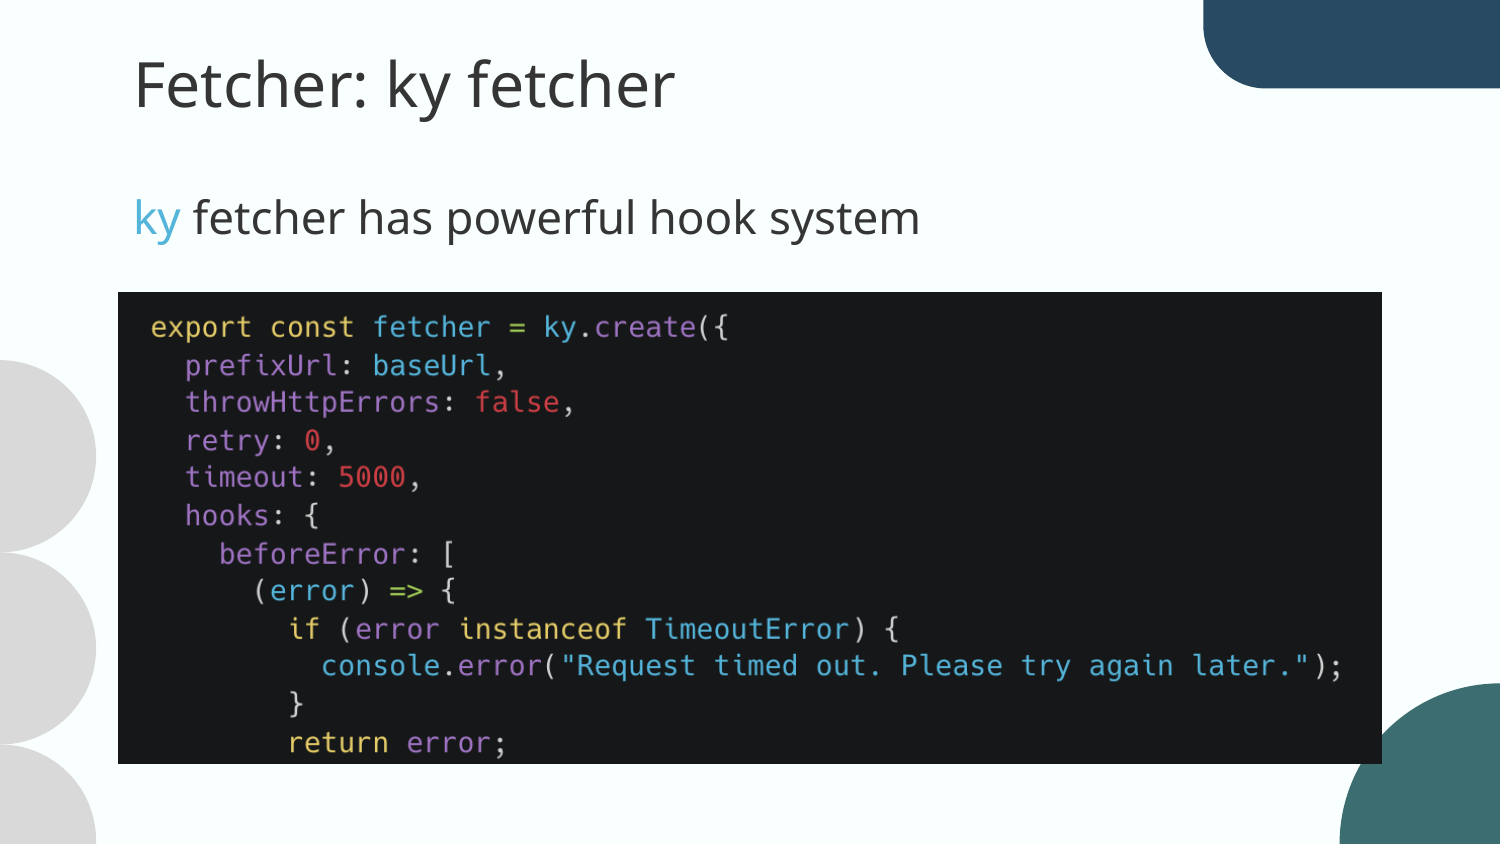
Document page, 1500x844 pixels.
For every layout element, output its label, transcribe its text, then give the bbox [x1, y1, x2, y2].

title Fetcher: ky fetcher [118, 30, 1382, 124]
text_box ky fetcher has powerful hook system [118, 165, 1003, 259]
picture [117, 292, 1383, 765]
